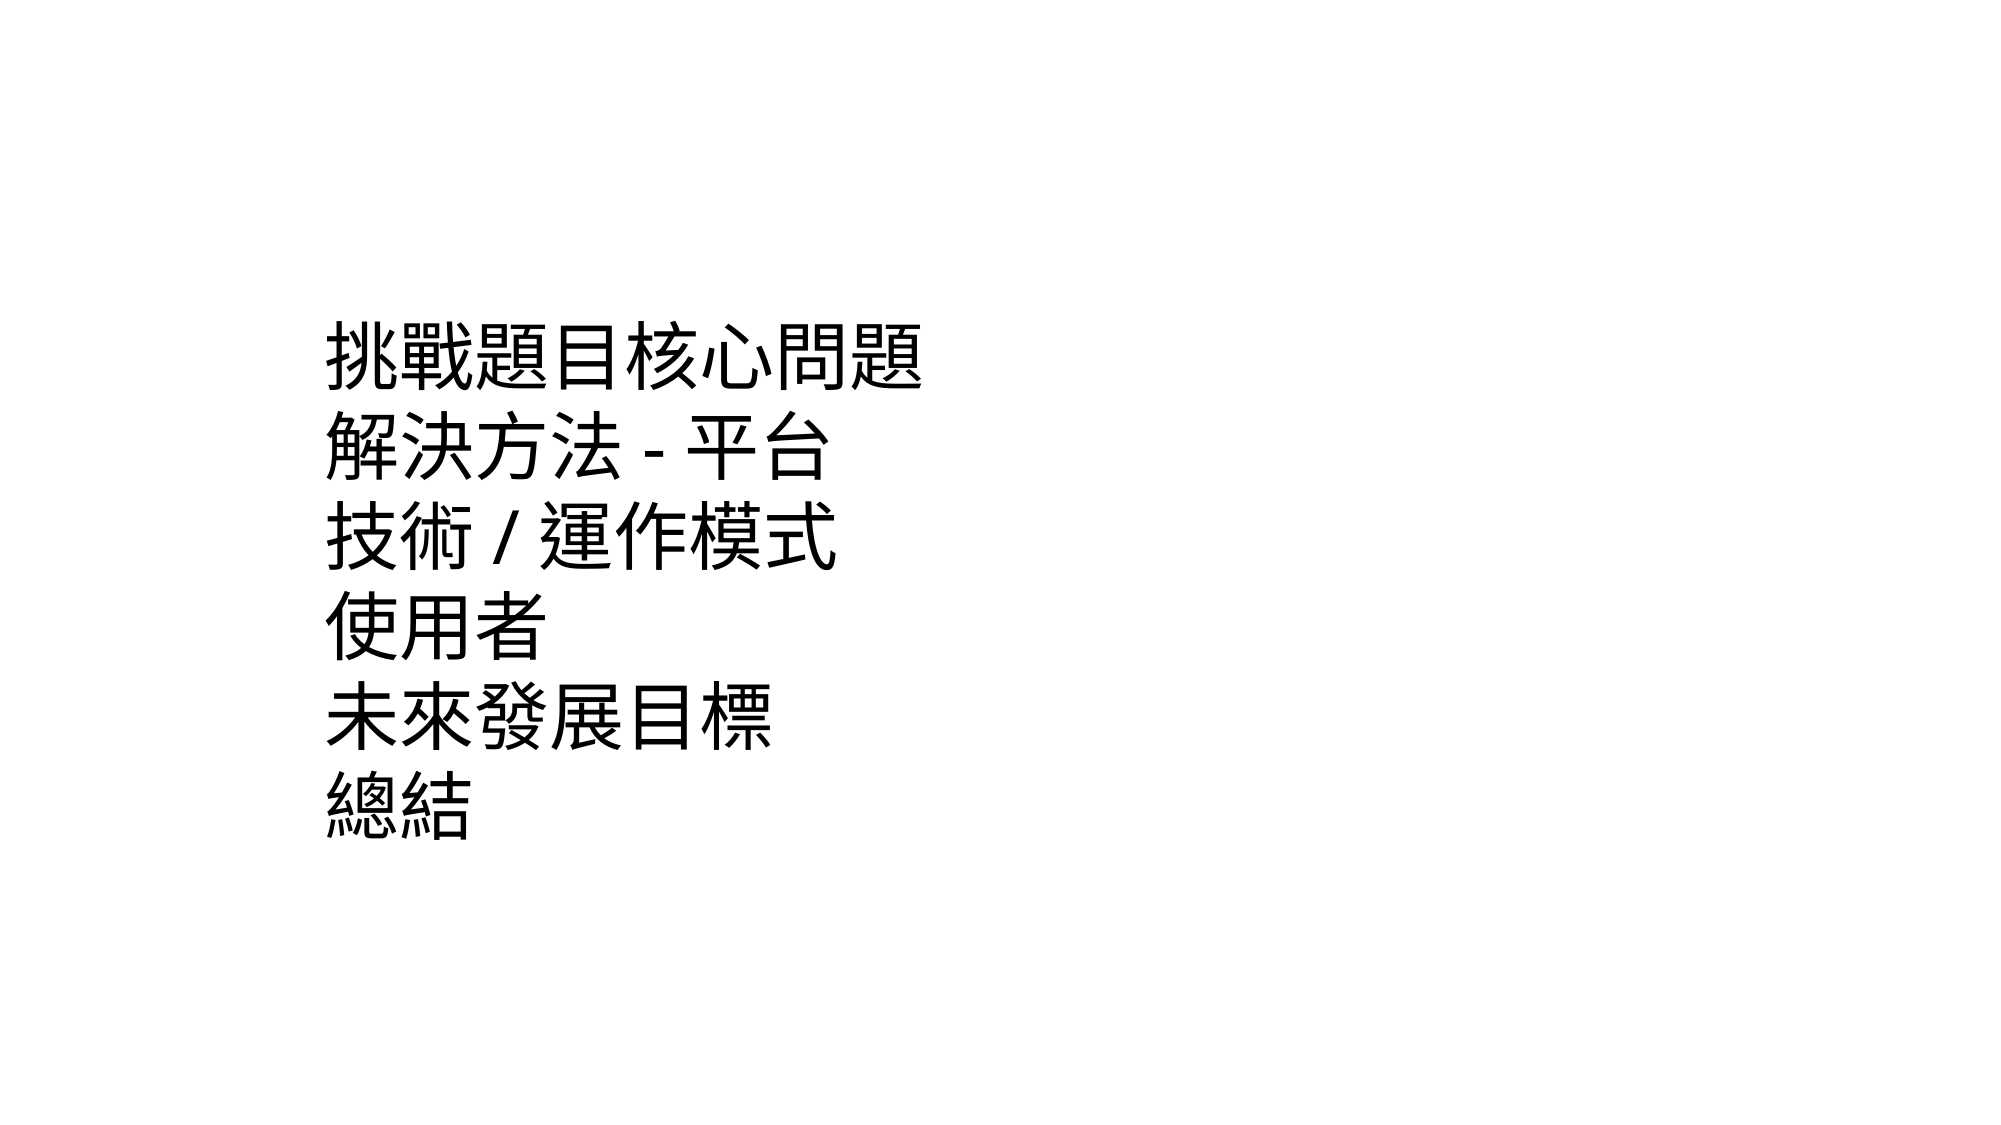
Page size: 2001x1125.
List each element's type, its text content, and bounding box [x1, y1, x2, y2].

text_box 挑戰題目核心問題 解決方法-平台 技術/運作模式 使用者 未來發展目標 總結 [310, 302, 1585, 858]
